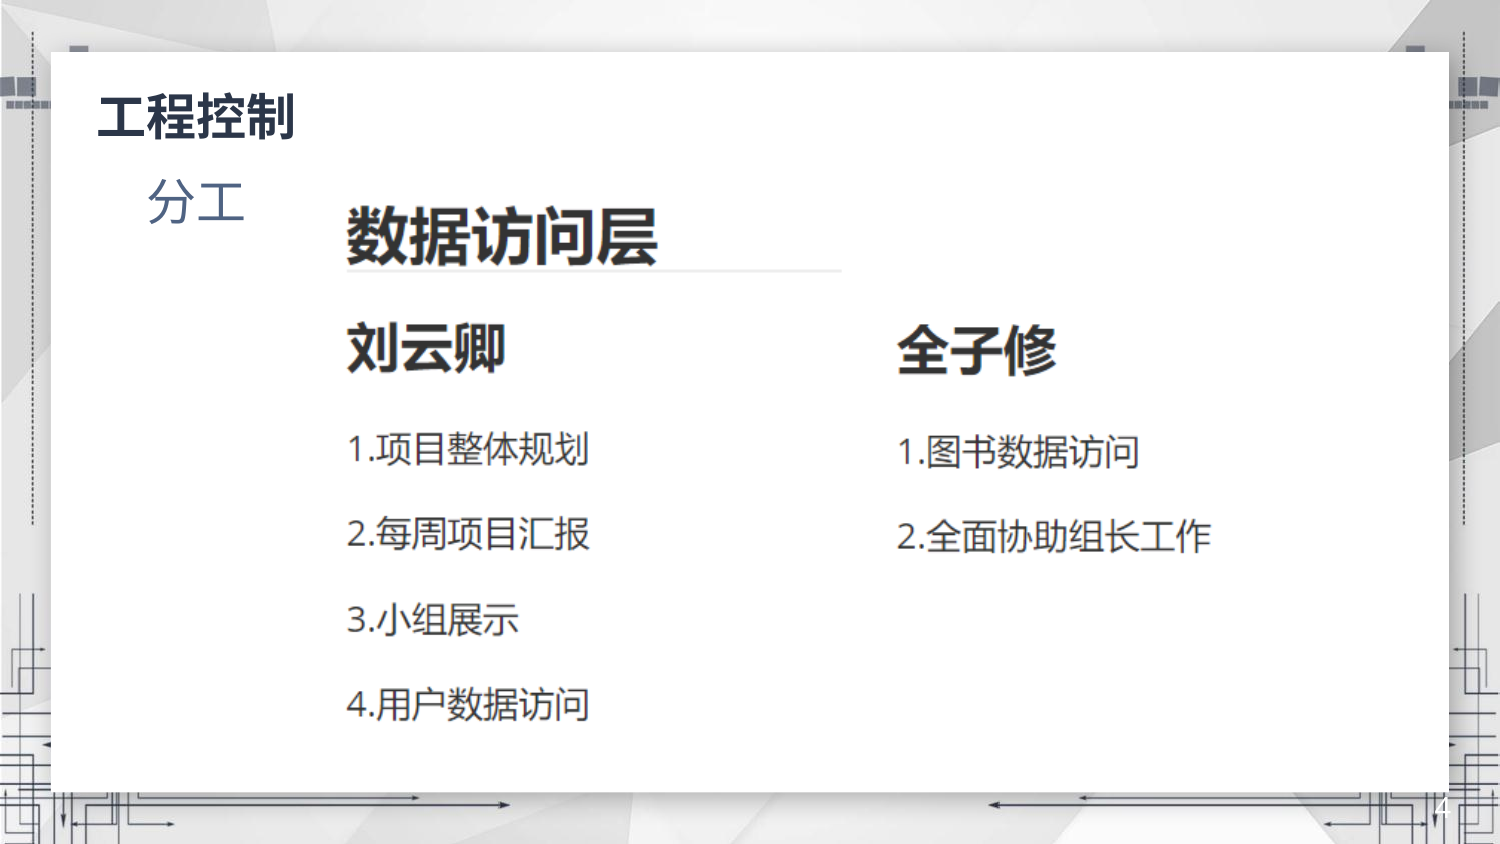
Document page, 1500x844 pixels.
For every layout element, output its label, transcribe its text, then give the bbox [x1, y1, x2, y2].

text_box 工程控制 [96, 88, 297, 153]
text_box 4 [1391, 781, 1500, 832]
picture [316, 194, 842, 735]
picture [866, 295, 1392, 583]
picture [0, 0, 1500, 844]
text_box 分工 [131, 163, 262, 238]
